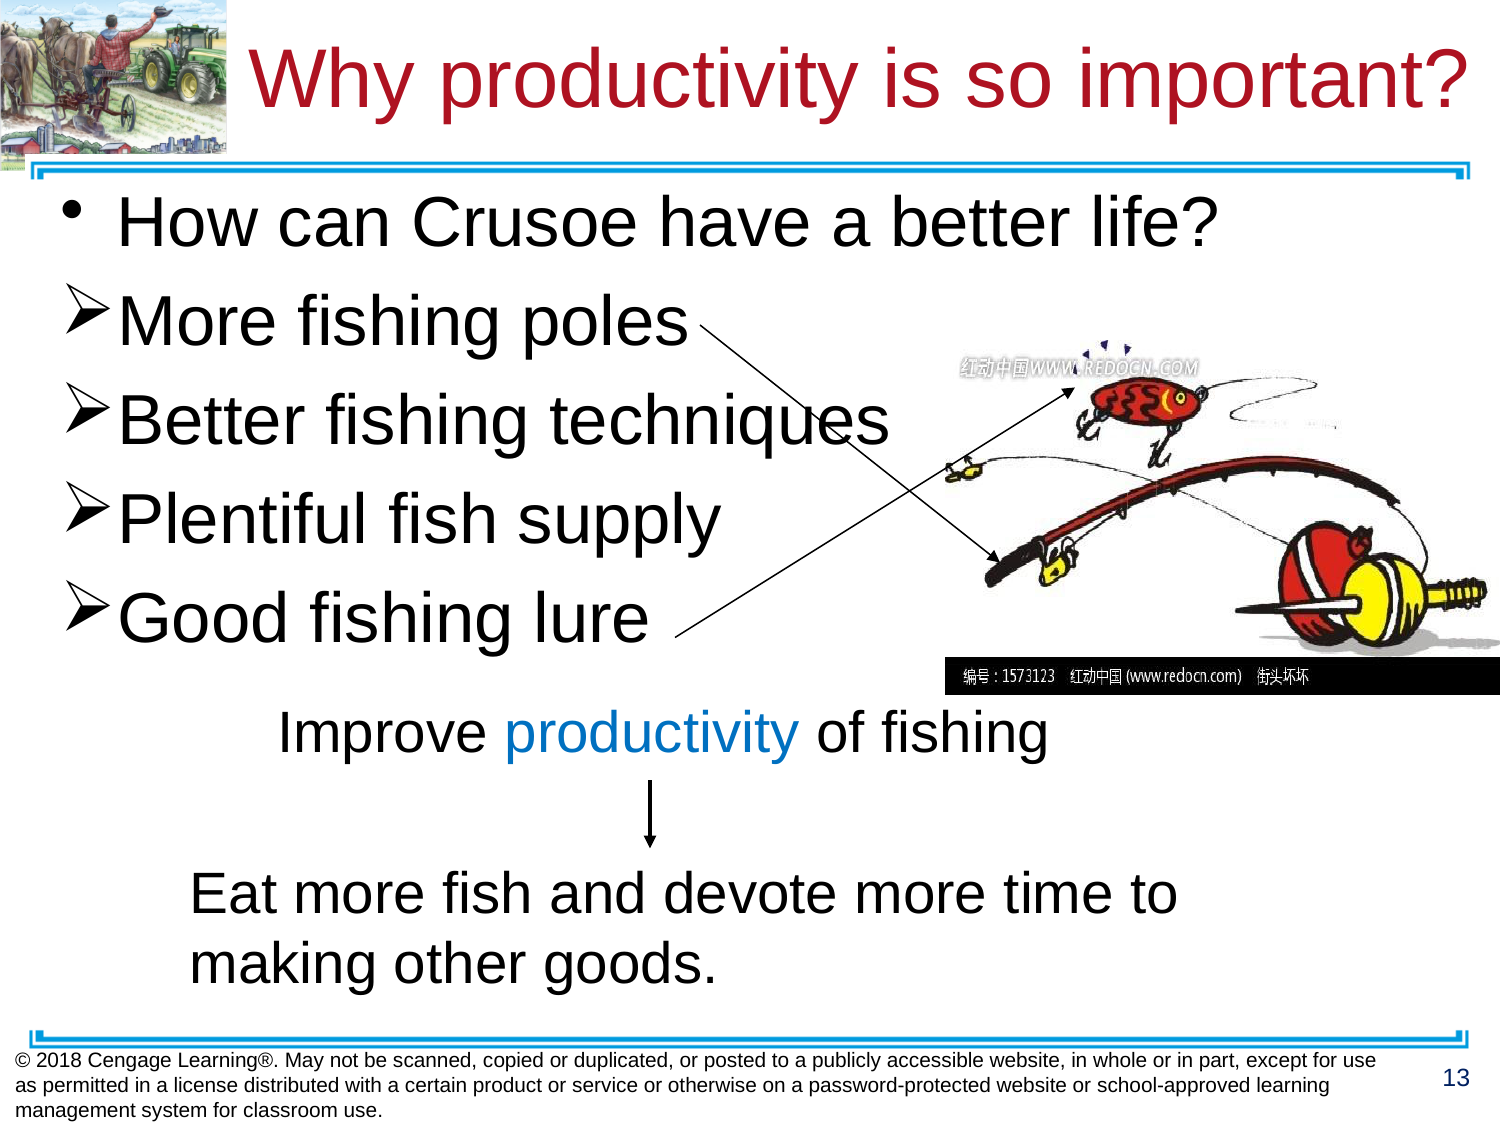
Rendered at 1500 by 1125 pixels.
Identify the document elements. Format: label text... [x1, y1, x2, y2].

picture [944, 339, 1500, 695]
footer © 2018 Cengage Learning®. May not be scanned, copied or duplicated, or posted to a publicly accessible website, in whole or in part, except for use as permitted in a license distributed with a certain product or service or otherwise on a password-protected website or school-approved learning management system for classroom use. [0, 1043, 1412, 1125]
title Why productivity is so important? [219, 16, 1500, 158]
slide_number 13 [1412, 1052, 1500, 1117]
list How can Crusoe have a better life? More fishing poles Better fishing techniques Plentiful fish supply Good fishing lure [45, 168, 1450, 1055]
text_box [699, 324, 1001, 385]
picture [1450, 1024, 1475, 1053]
picture [0, 0, 1475, 186]
text_box Eat more fish and devote more time to making other goods. [174, 848, 1292, 1003]
text_box Improve productivity of fishing [262, 687, 1317, 772]
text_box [674, 387, 1076, 638]
picture [25, 1024, 45, 1043]
